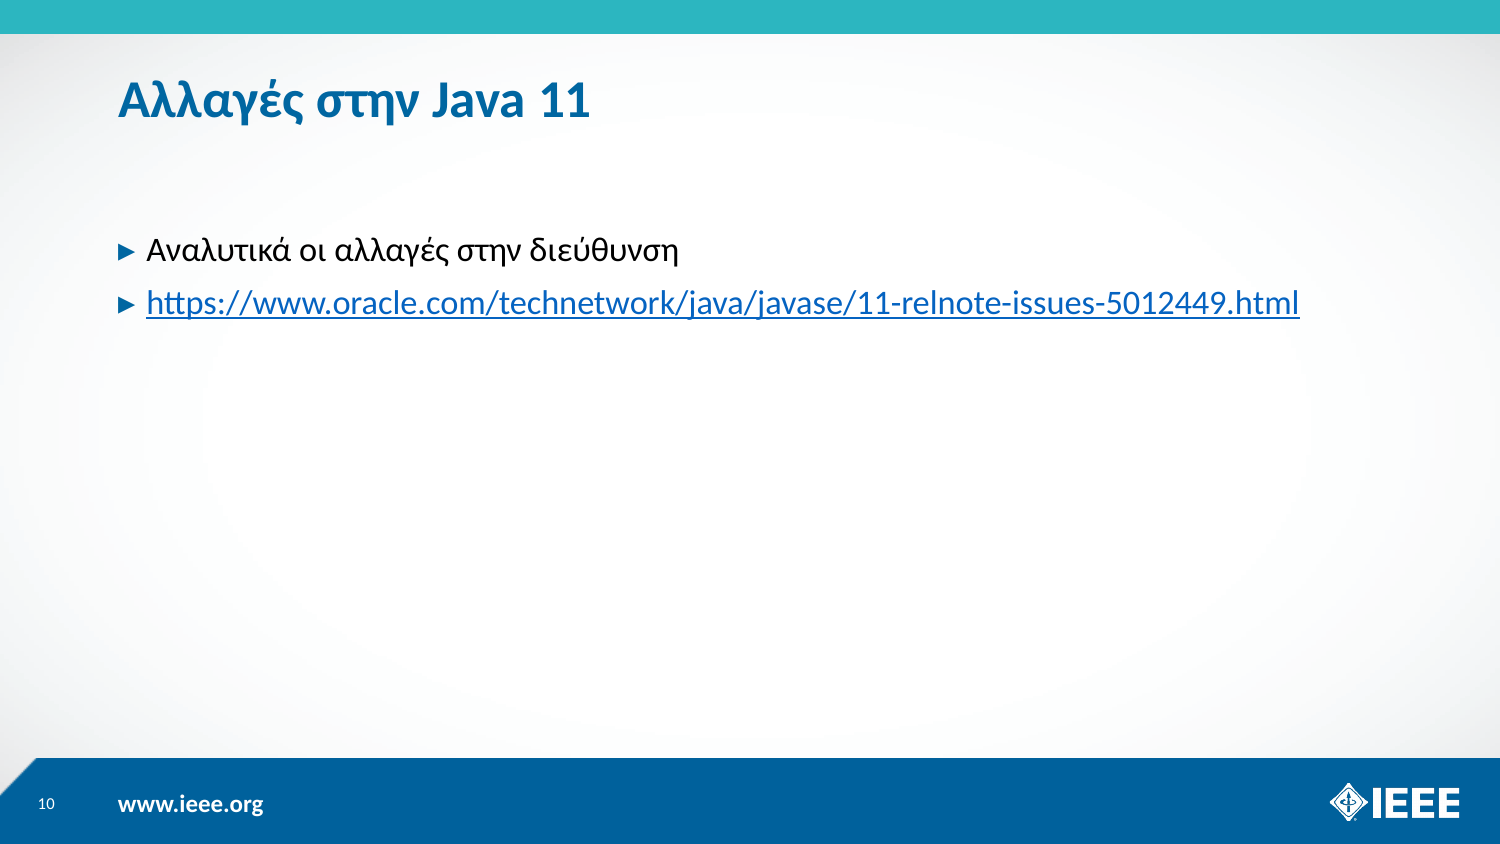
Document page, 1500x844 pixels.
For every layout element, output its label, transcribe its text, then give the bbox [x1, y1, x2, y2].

title Αλλαγές στην Java 11 [103, 68, 1397, 137]
slide_number 10 [22, 775, 93, 830]
list Αναλυτικά οι αλλαγές στην διεύθυνση https://www.oracle.com/technetwork/java/javase/11-relnote-issues-5012449.html [103, 224, 1397, 710]
